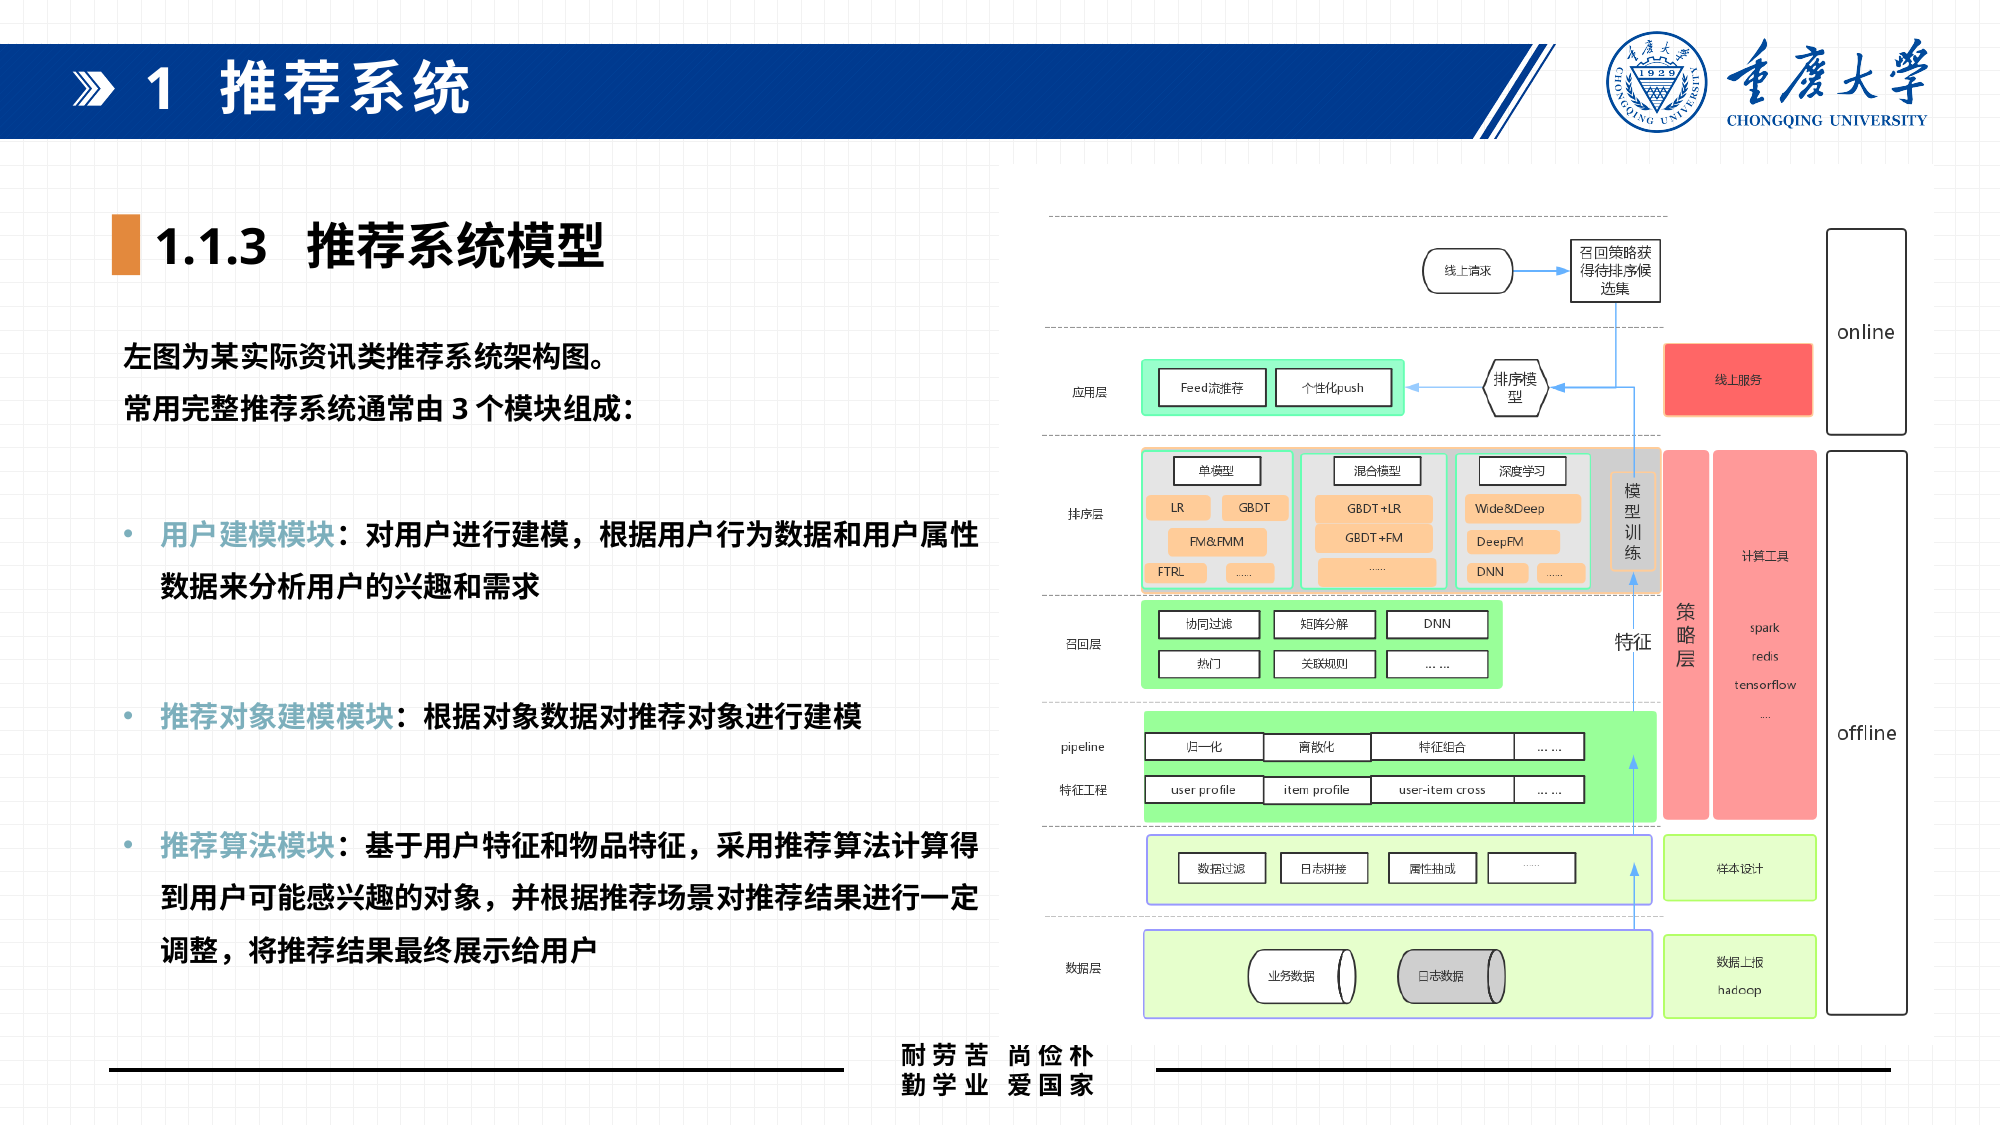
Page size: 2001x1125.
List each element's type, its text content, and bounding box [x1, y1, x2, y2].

picture [999, 164, 1934, 1045]
text_box 左图为某实际资讯类推荐系统架构图。 常用完整推荐系统通常由3个模块组成： 用户建模模块：对用户进行建模，根据用户行为数据和用户属性数据来分析用户的兴趣和需求 推荐对象建模模块：根据对象数据对推荐对象进行建模 推荐算法模块：基于用户特征和物品特征，采用推荐算法计算得到用户可能感兴趣的对象，并根据推荐场景对推荐结果进行一定调整，将推荐结果最终展示给用户 [108, 334, 1000, 1065]
list 1.1.3 推荐系统模型 [139, 213, 999, 275]
list 1 推荐系统 [108, 51, 1356, 136]
picture [1606, 31, 1928, 133]
